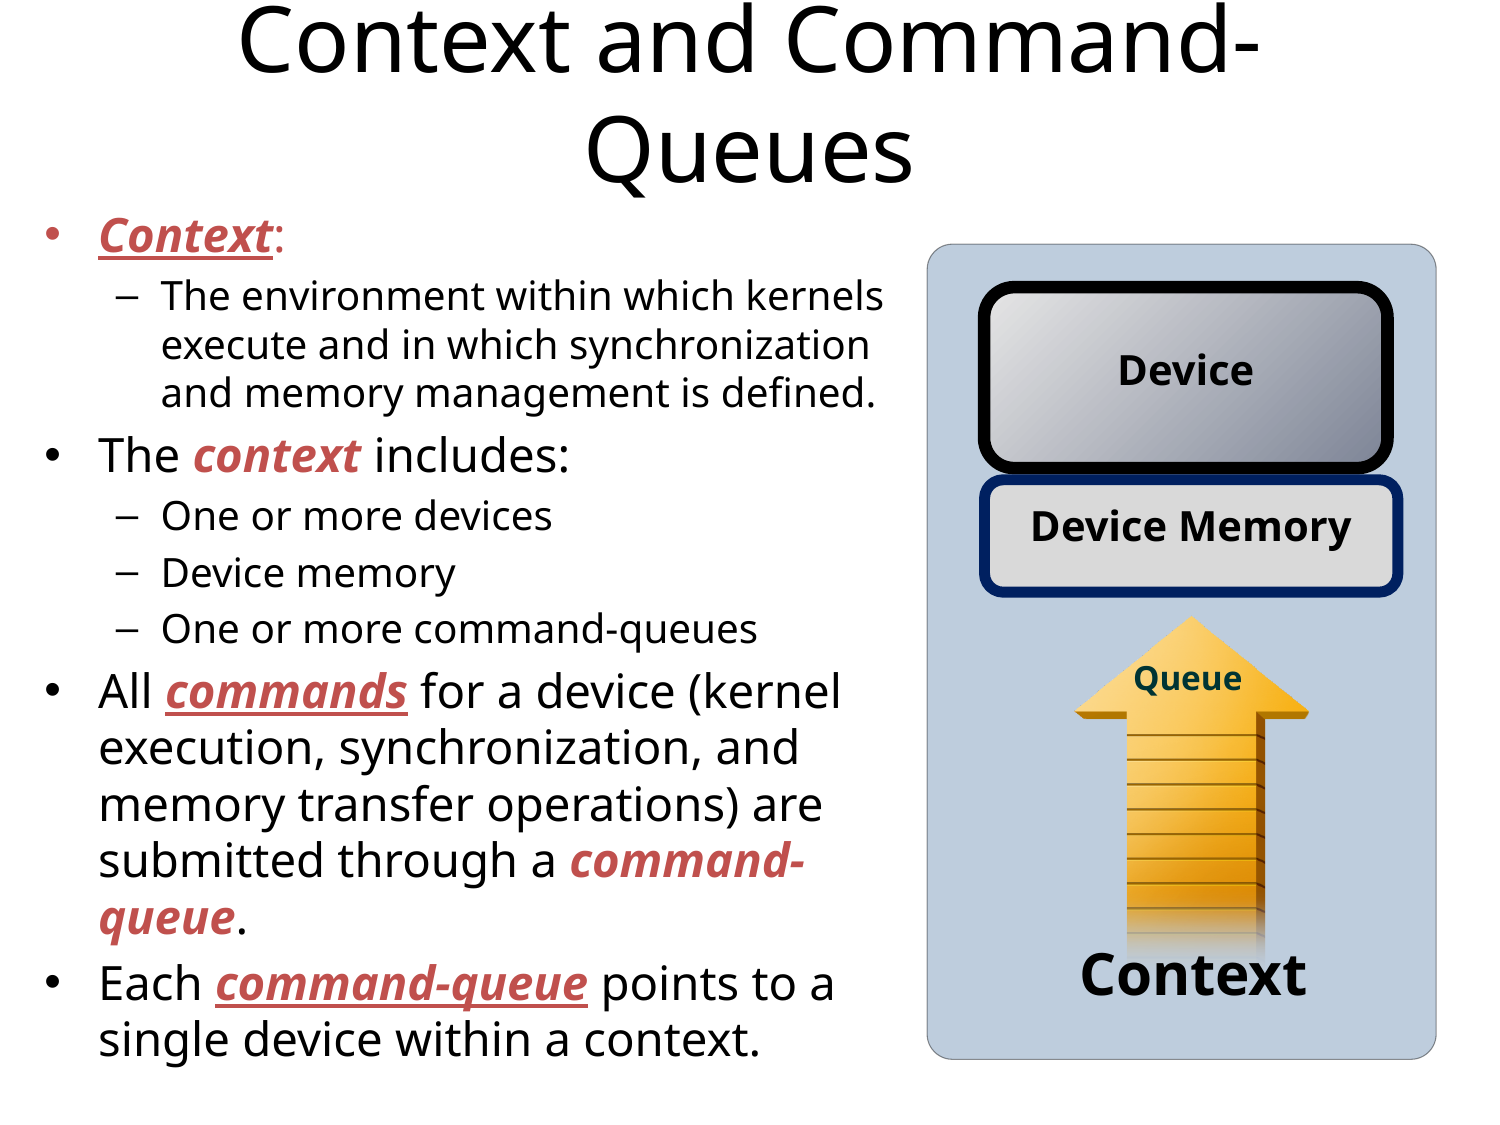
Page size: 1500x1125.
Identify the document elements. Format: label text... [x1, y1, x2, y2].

text_box [984, 558, 1398, 593]
title Context and Command-Queues [75, 0, 1425, 185]
text_box [927, 244, 1437, 1060]
picture [1045, 609, 1362, 1030]
text_box Device [981, 285, 1390, 471]
list Context: The environment within which kernels execute and in which synchronization and memory management is defined. The context includes: One or more devices Device memory One or more command-queues All commands for a device (kernel execution, synchronization, and memory transfer operations) are submitted through a command-queue. Each command-queue points to a single device within a context. [29, 198, 904, 1106]
text_box Device Memory [983, 492, 1399, 558]
text_box [985, 479, 1397, 492]
